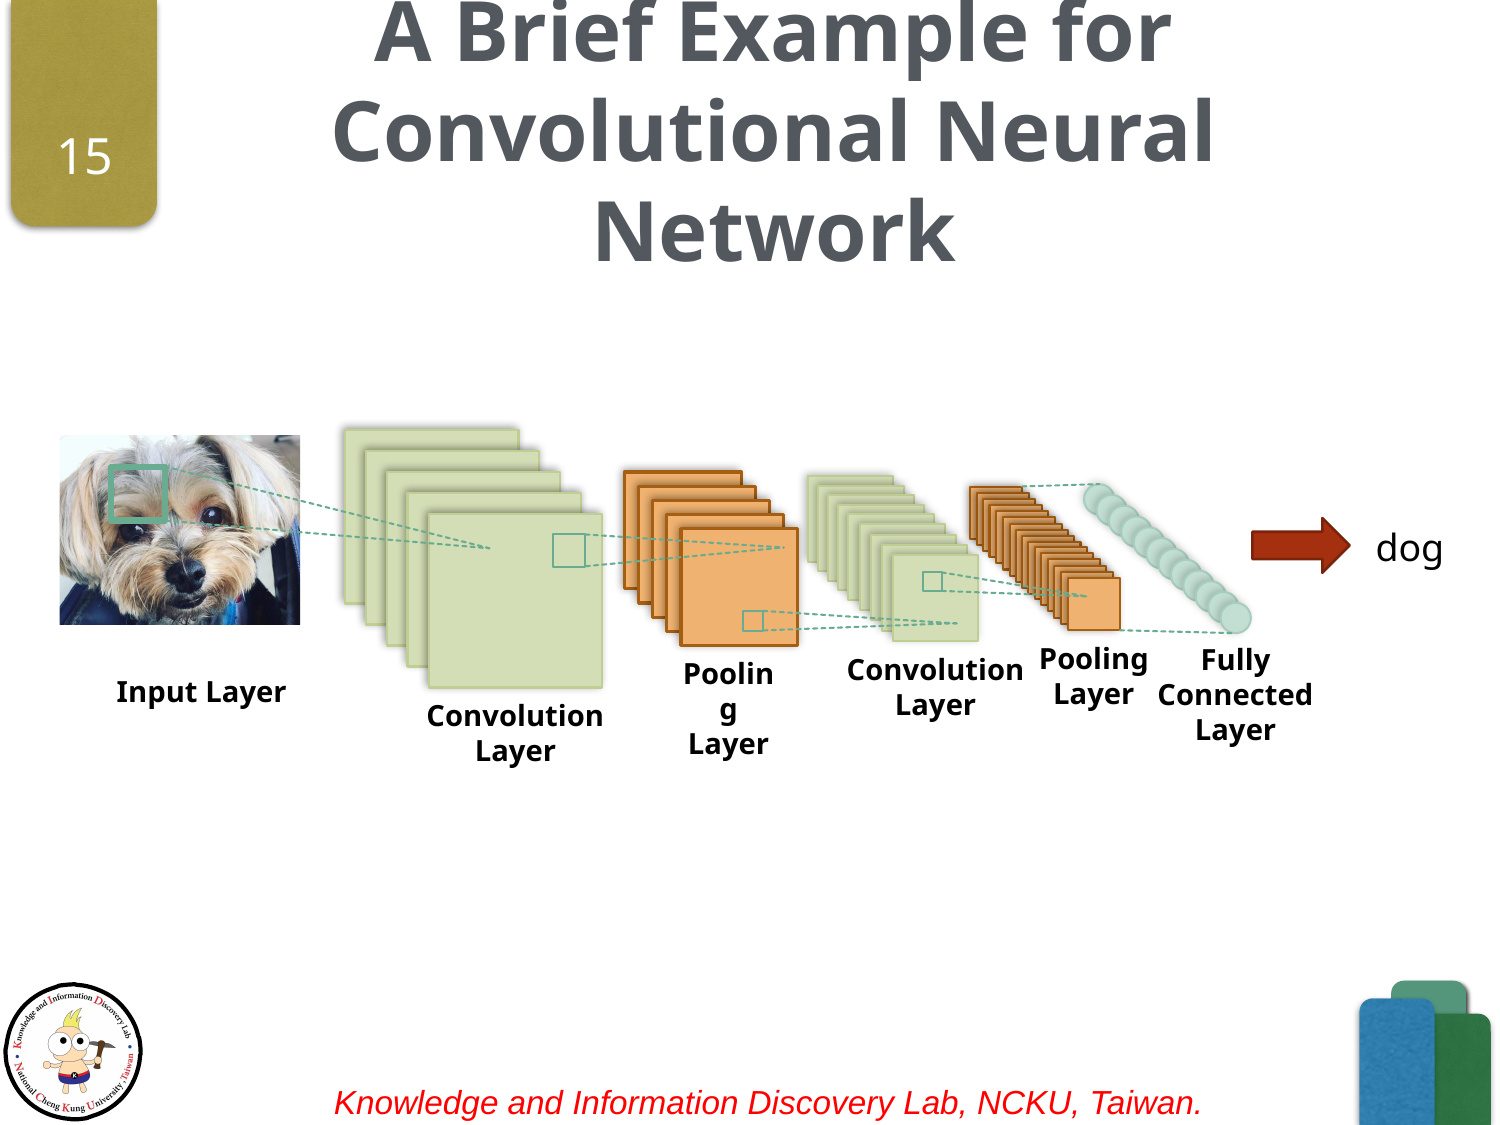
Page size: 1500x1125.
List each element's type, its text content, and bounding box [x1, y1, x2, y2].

title A Brief Example for Convolutional Neural Network [168, 14, 1379, 243]
slide_number 15 [26, 129, 143, 190]
picture [1359, 998, 1491, 1125]
picture [8, 987, 138, 1117]
picture [11, 0, 157, 227]
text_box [110, 429, 1464, 769]
picture [59, 435, 110, 625]
